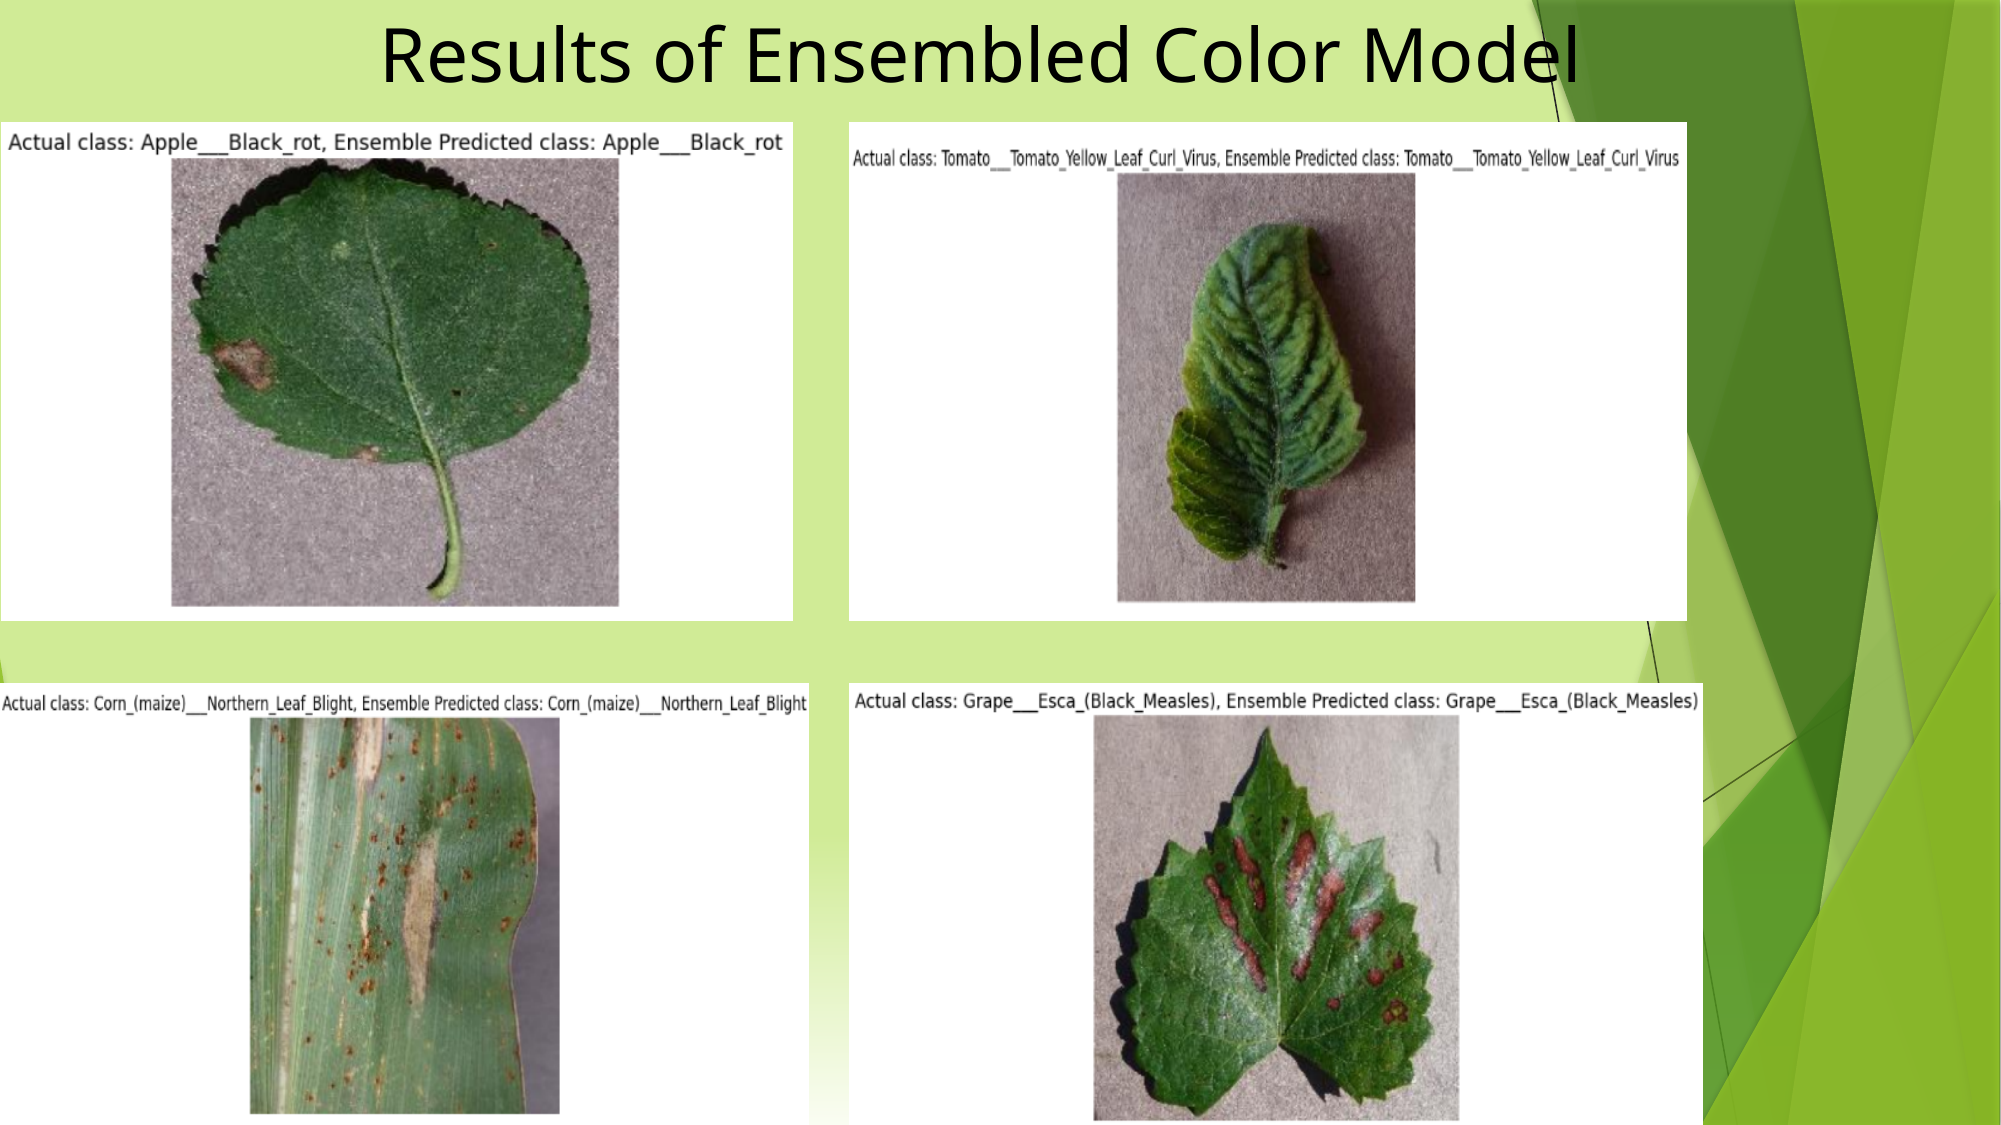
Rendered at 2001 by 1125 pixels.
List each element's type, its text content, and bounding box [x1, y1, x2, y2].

picture [848, 683, 1703, 1125]
title Results of Ensembled Color Model [276, 0, 1687, 123]
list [848, 121, 1687, 621]
picture [1, 121, 794, 621]
picture [0, 683, 809, 1125]
